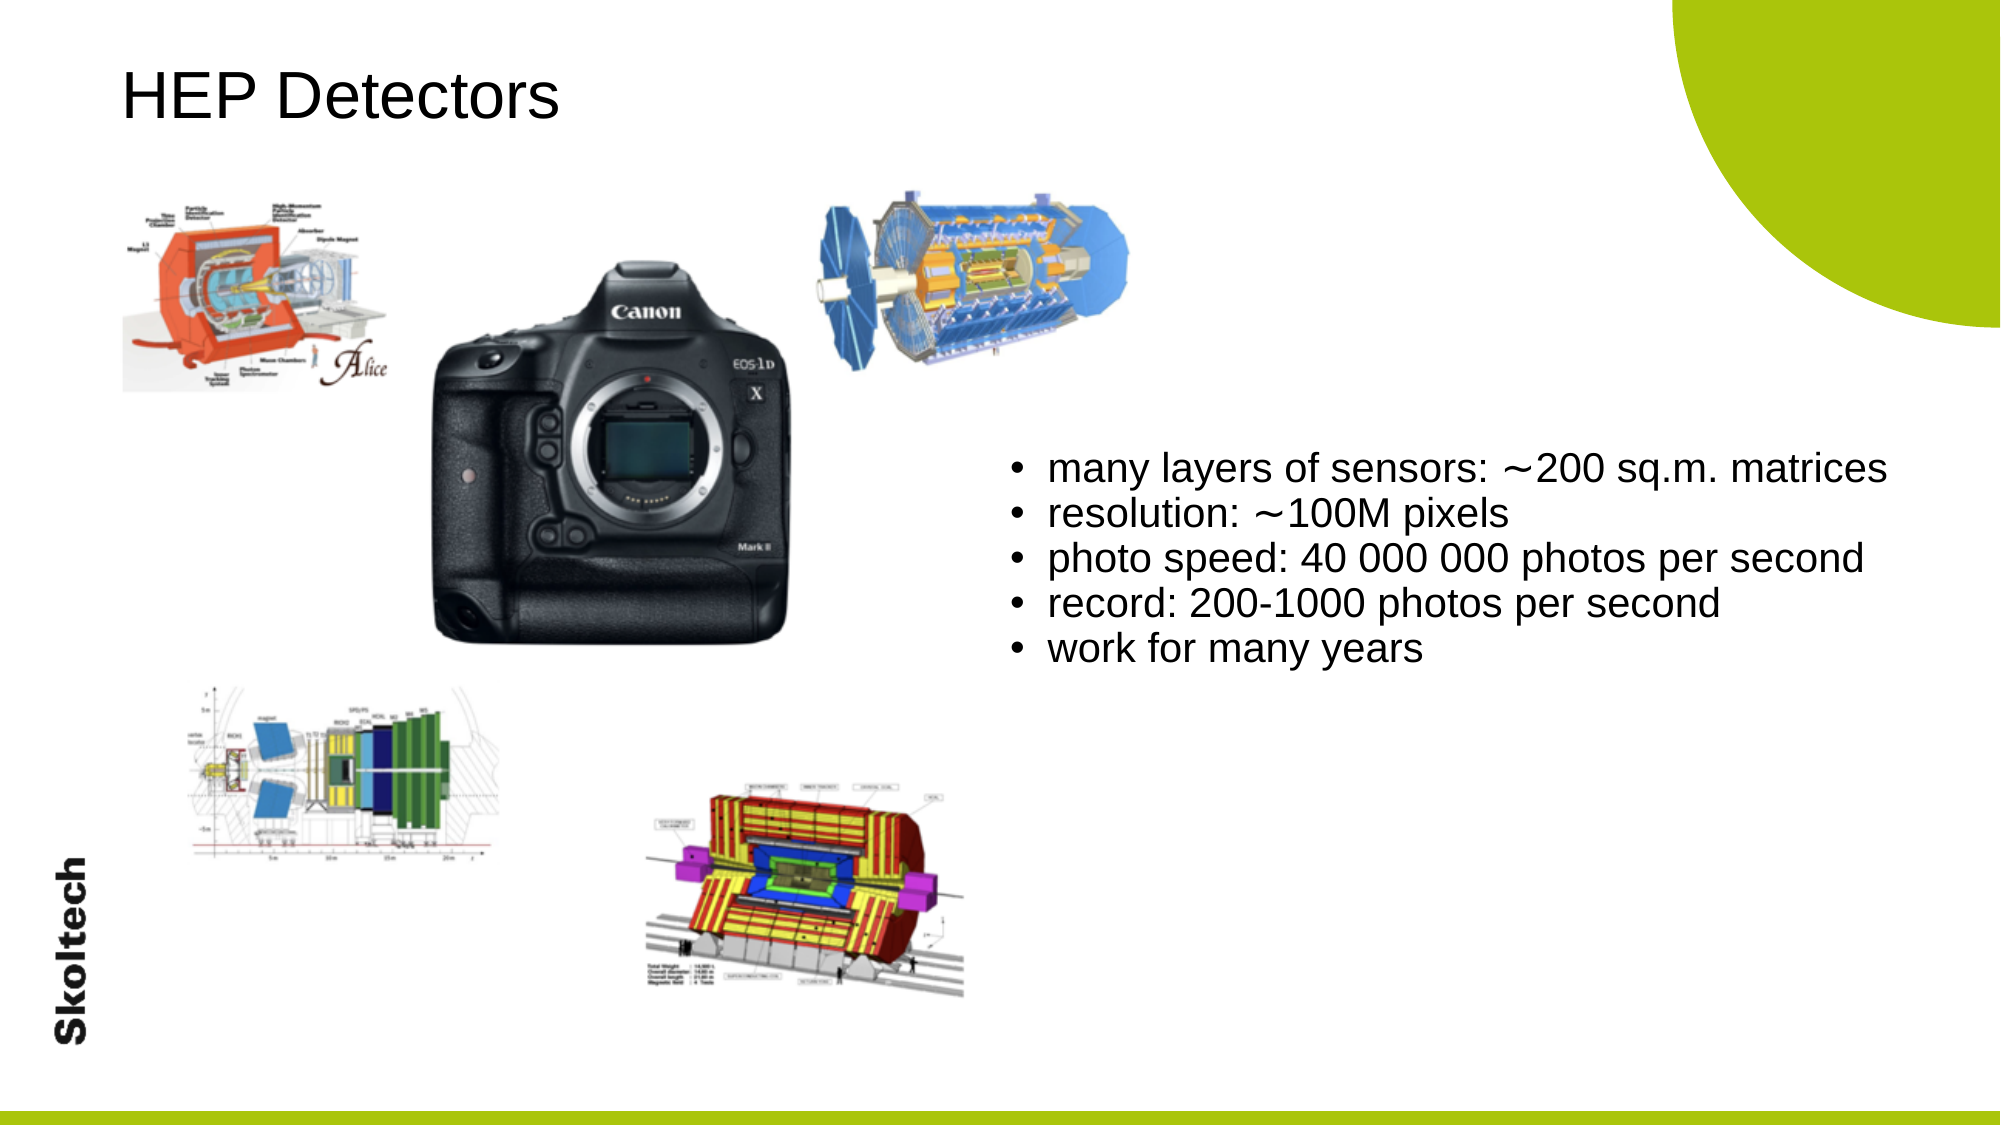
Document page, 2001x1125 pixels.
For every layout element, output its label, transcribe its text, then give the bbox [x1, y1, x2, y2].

picture [106, 160, 1222, 1014]
text_box HEP Detectors [106, 44, 1459, 140]
list many layers of sensors: ∼200 sq.m. matrices resolution: ∼100М pixels photo speed: 40 000 000 photos per second record: 200-1000 photos per second work for many years [1227, 439, 1959, 735]
picture [54, 853, 86, 1050]
